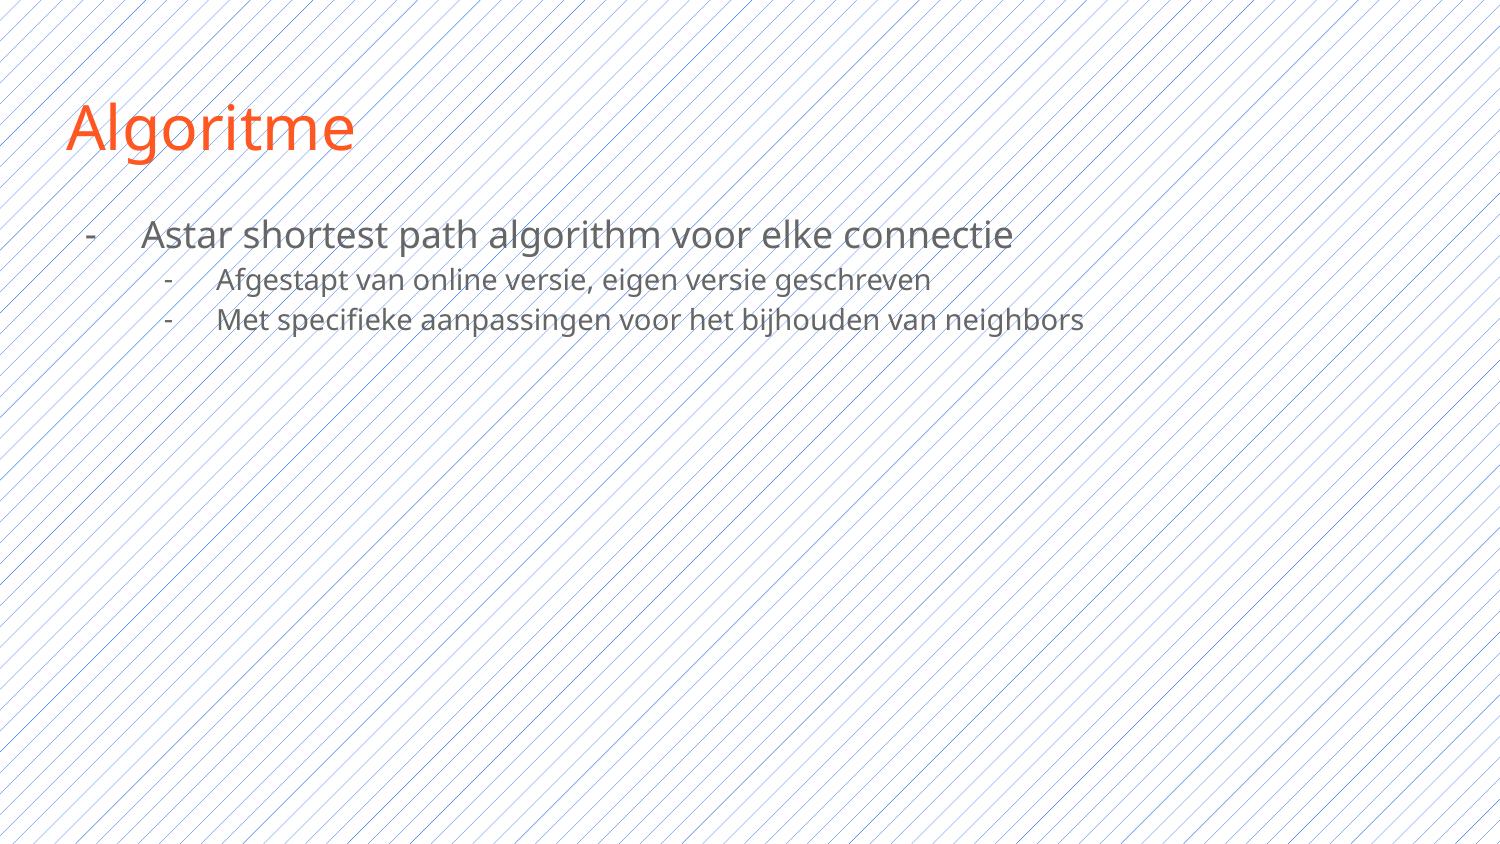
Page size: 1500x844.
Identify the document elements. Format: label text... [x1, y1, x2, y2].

list Astar shortest path algorithm voor elke connectie Afgestapt van online versie, eigen versie geschreven Met specifieke aanpassingen voor het bijhouden van neighbors [51, 189, 1449, 750]
title Algoritme [51, 72, 1449, 167]
